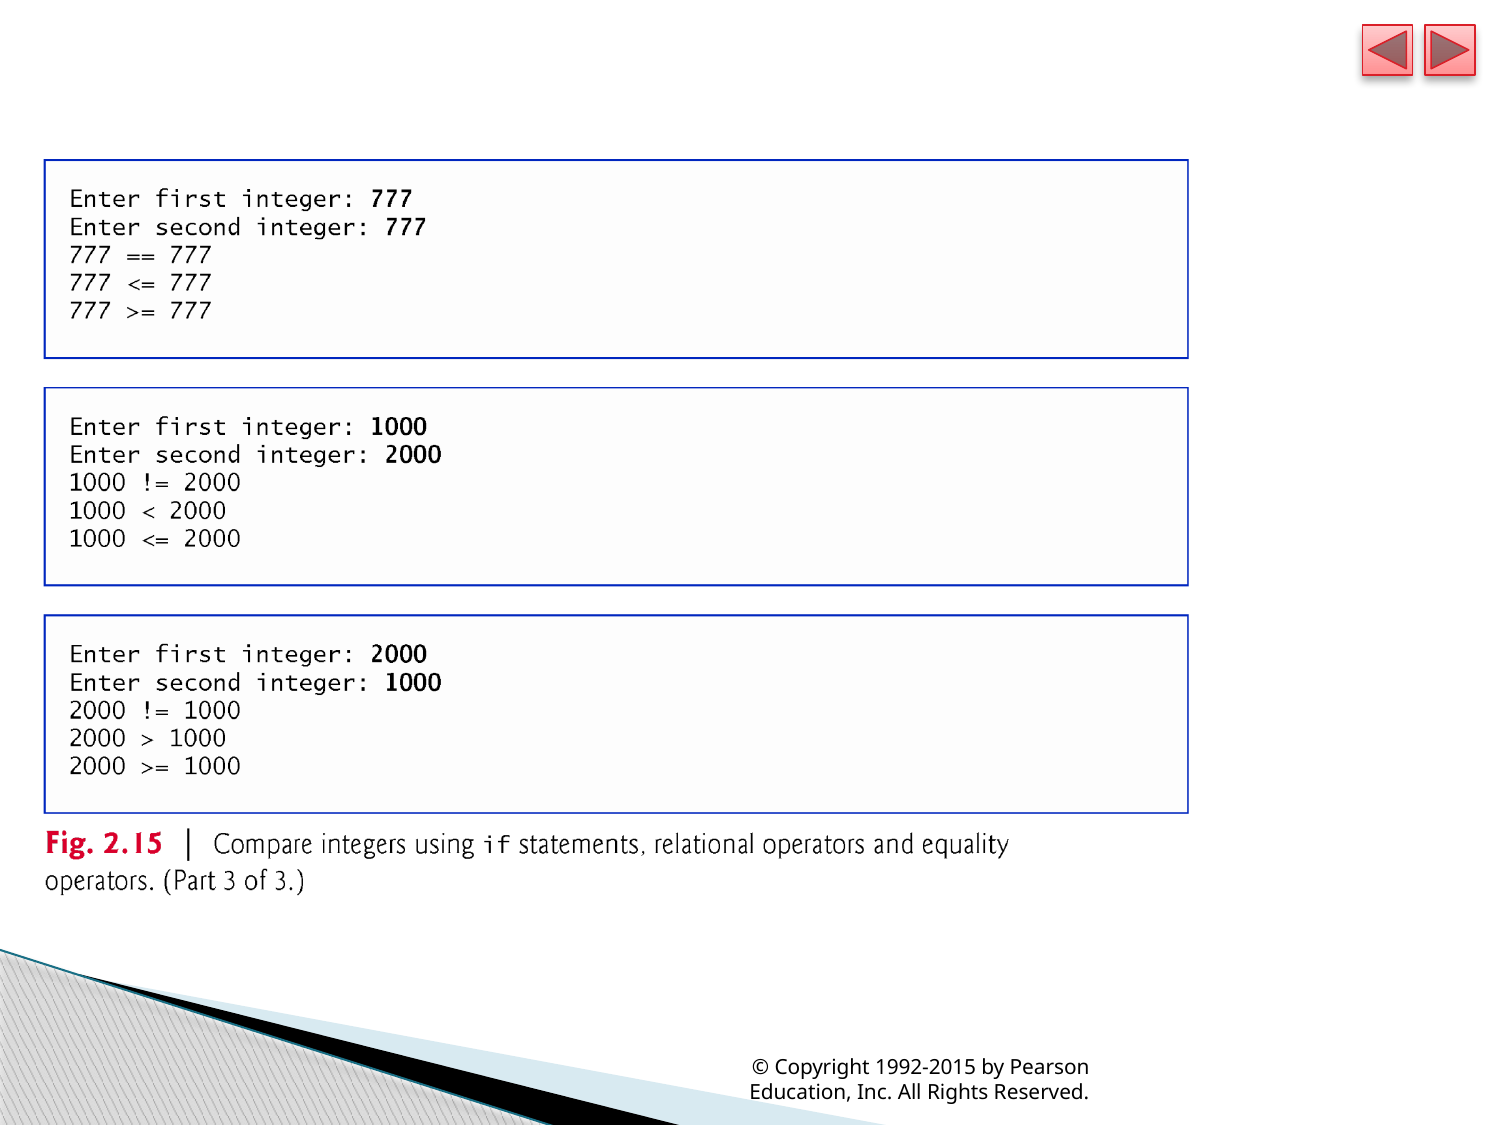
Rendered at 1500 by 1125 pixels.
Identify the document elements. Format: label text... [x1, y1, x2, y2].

footer © Copyright 1992-2015 by Pearson Education, Inc. All Rights Reserved. [650, 1051, 1105, 1112]
picture [0, 106, 1500, 1018]
